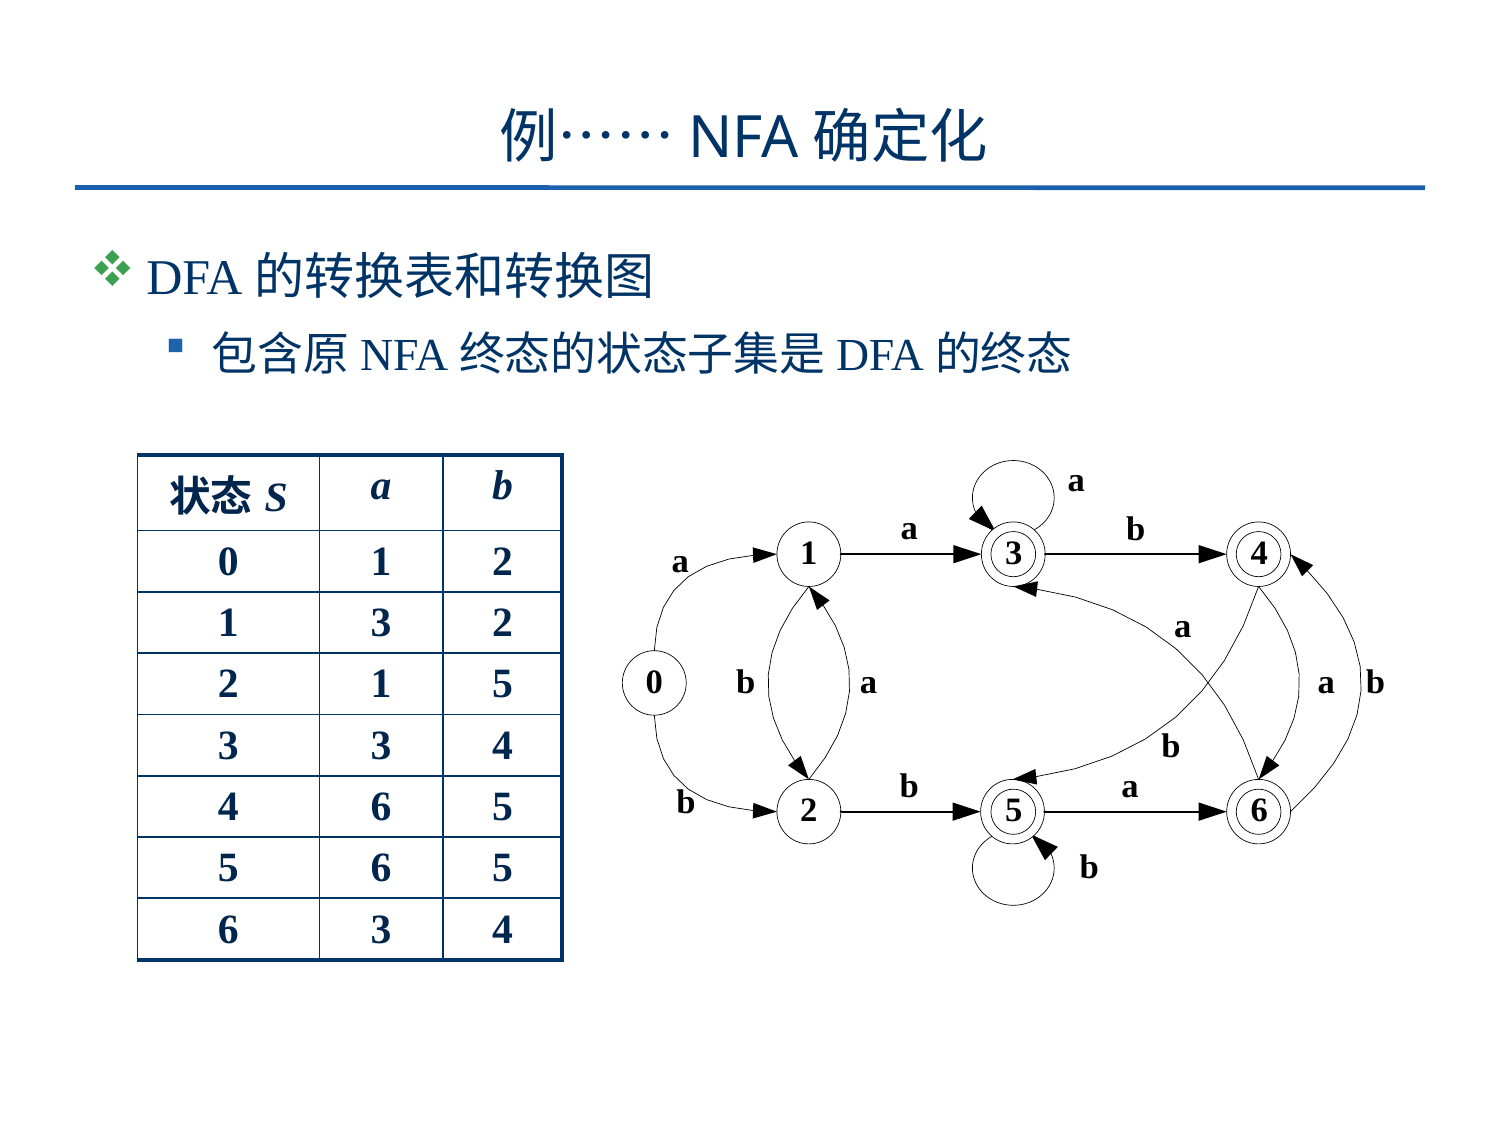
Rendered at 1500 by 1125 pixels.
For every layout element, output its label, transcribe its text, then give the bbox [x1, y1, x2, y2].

table_header 状态S [138, 457, 319, 530]
table_cell 5 [444, 777, 560, 836]
table_cell 5 [444, 838, 560, 897]
table_cell 1 [320, 531, 442, 591]
table_cell 3 [320, 715, 442, 775]
table_cell 4 [444, 899, 560, 958]
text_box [612, 424, 1444, 926]
table_cell 3 [320, 593, 442, 652]
table_cell 1 [138, 593, 319, 652]
table_cell 6 [320, 838, 442, 897]
table_cell 6 [320, 777, 442, 836]
table_cell 5 [444, 654, 560, 714]
table_header a [320, 457, 442, 530]
title 例……NFA确定化 [137, 87, 1351, 181]
table_cell 2 [444, 593, 560, 652]
table_cell 3 [138, 715, 319, 775]
table_cell 3 [320, 899, 442, 958]
table_cell 5 [138, 838, 319, 897]
table_cell 1 [320, 654, 442, 714]
list DFA的转换表和转换图 包含原NFA终态的状态子集是DFA的终态 [74, 224, 1426, 401]
table_cell 4 [444, 715, 560, 775]
table_header b [444, 457, 560, 530]
table_cell 0 [138, 531, 319, 591]
table_cell 4 [138, 777, 319, 836]
table_cell 2 [444, 531, 560, 591]
table_cell 6 [138, 899, 319, 958]
table_cell 2 [138, 654, 319, 714]
